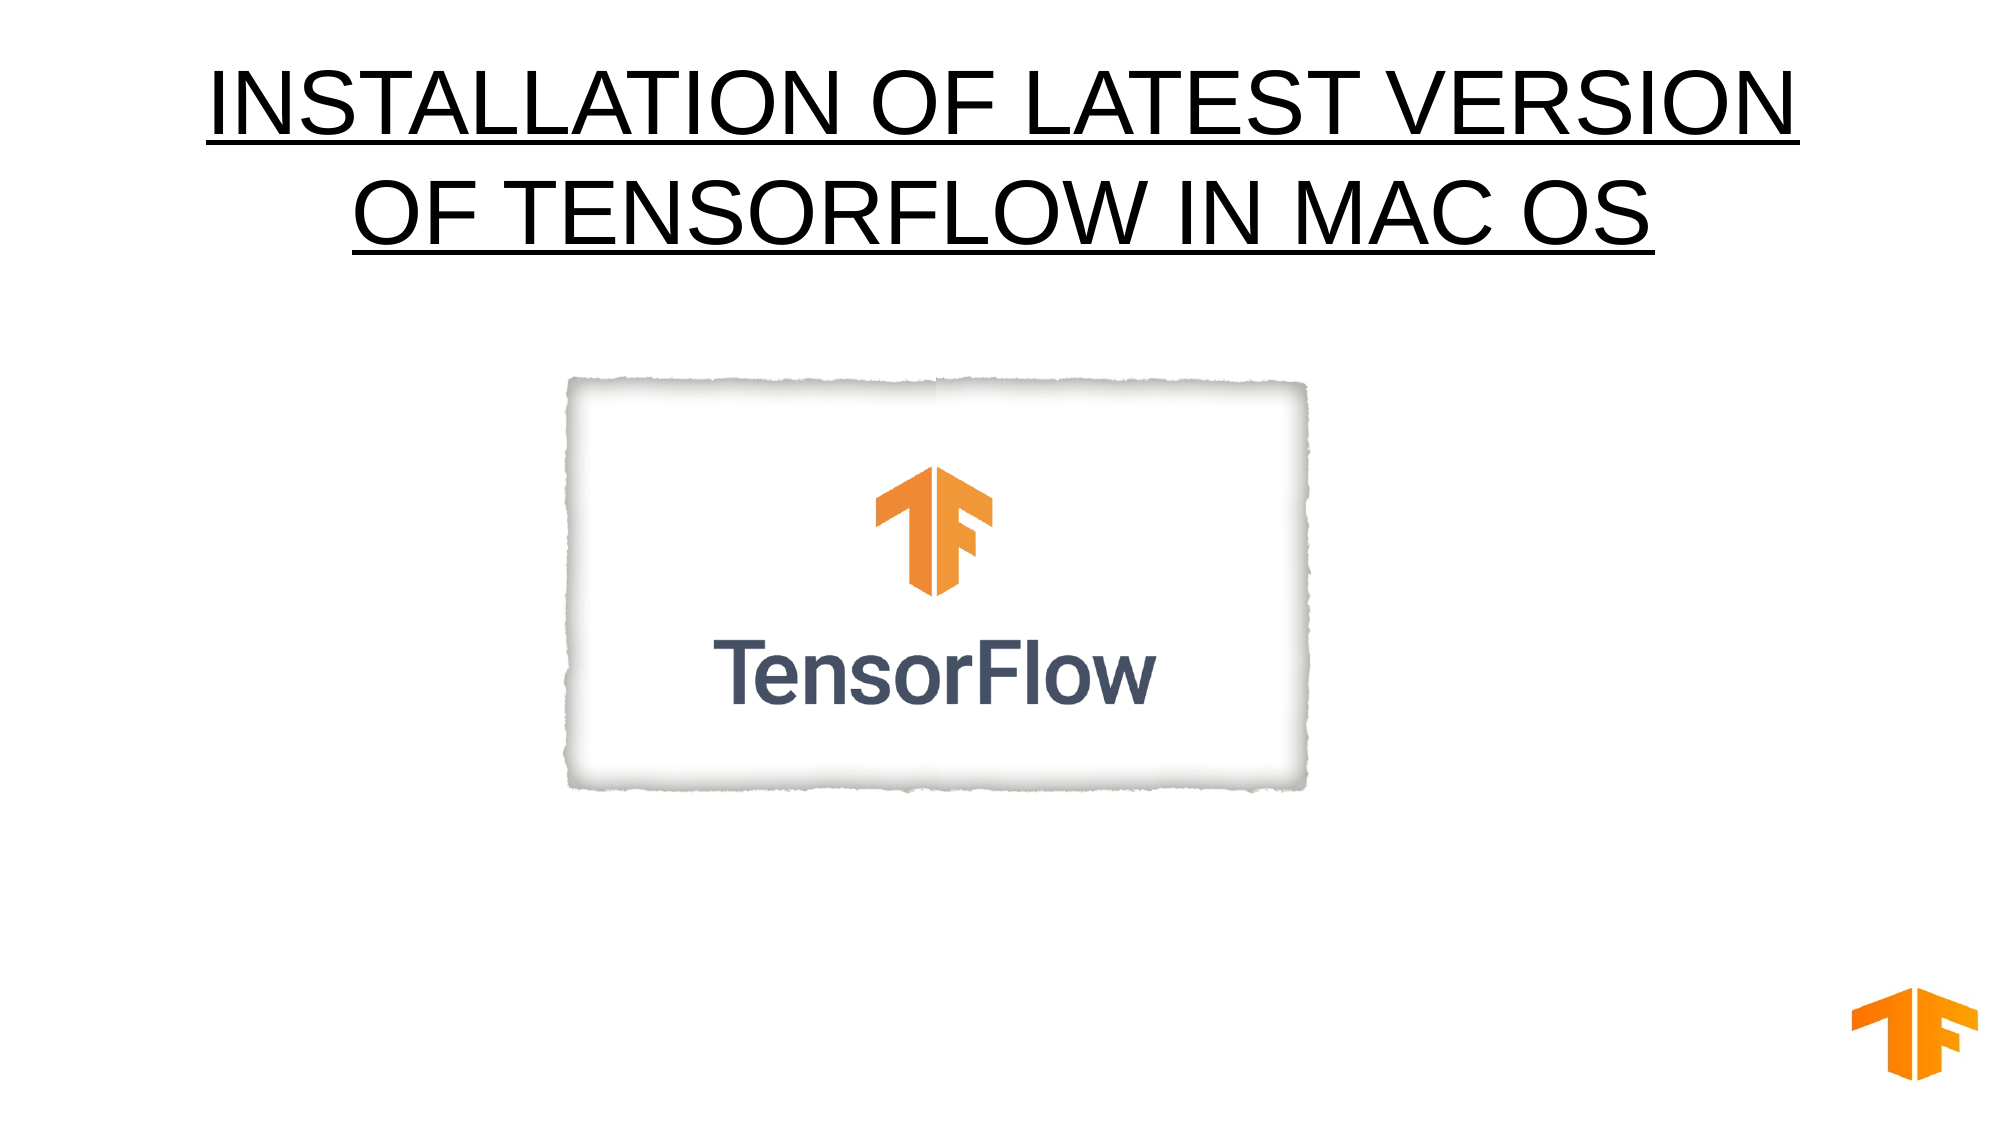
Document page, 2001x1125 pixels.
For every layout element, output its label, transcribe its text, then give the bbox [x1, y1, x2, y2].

text_box INSTALLATION OF LATEST VERSION OF TENSORFLOW IN MAC OS [193, 37, 1813, 269]
picture [1831, 955, 2000, 1095]
picture [557, 374, 1313, 796]
